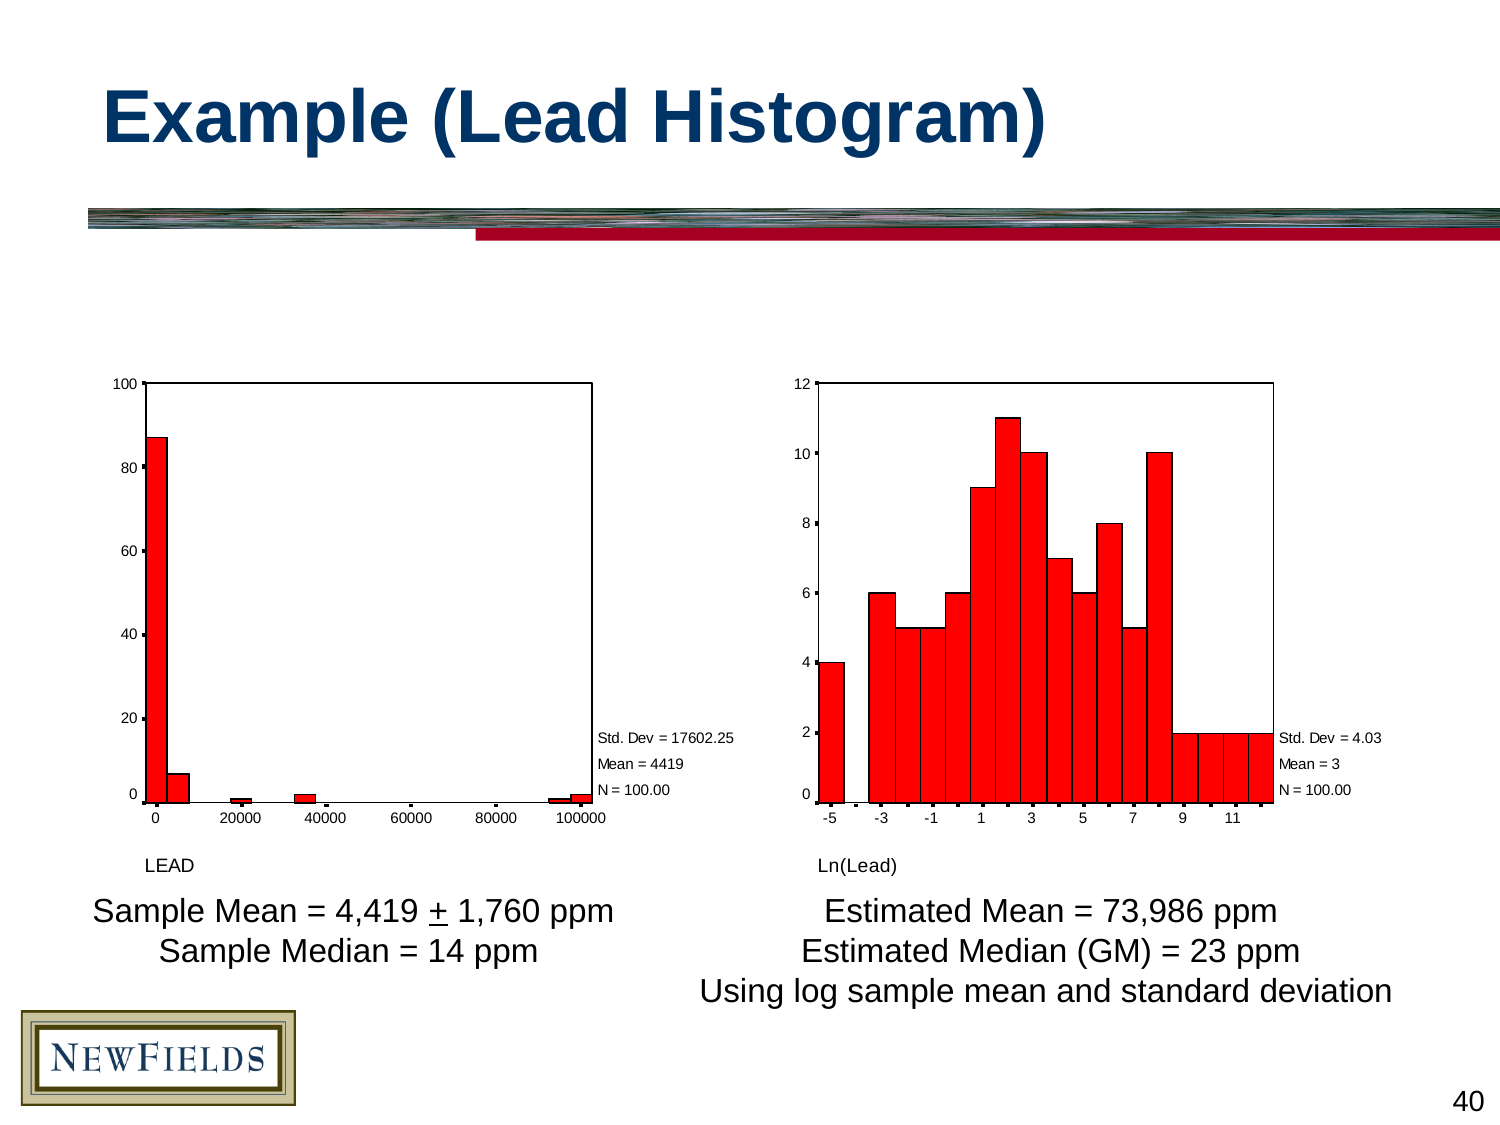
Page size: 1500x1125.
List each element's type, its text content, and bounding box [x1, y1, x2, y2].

picture [88, 208, 1500, 229]
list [87, 356, 745, 894]
picture [20, 1010, 296, 1106]
text_box Estimated Mean = 73,986 ppm Estimated Median (GM) = 23 ppm Using log sample mean and standard deviation [684, 881, 1419, 1017]
text_box Sample Mean = 4,419 + 1,760 ppm Sample Median = 14 ppm [77, 881, 630, 977]
title Example (Lead Histogram) [87, 24, 1426, 213]
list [768, 356, 1426, 894]
slide_number 40 [1187, 1049, 1500, 1125]
